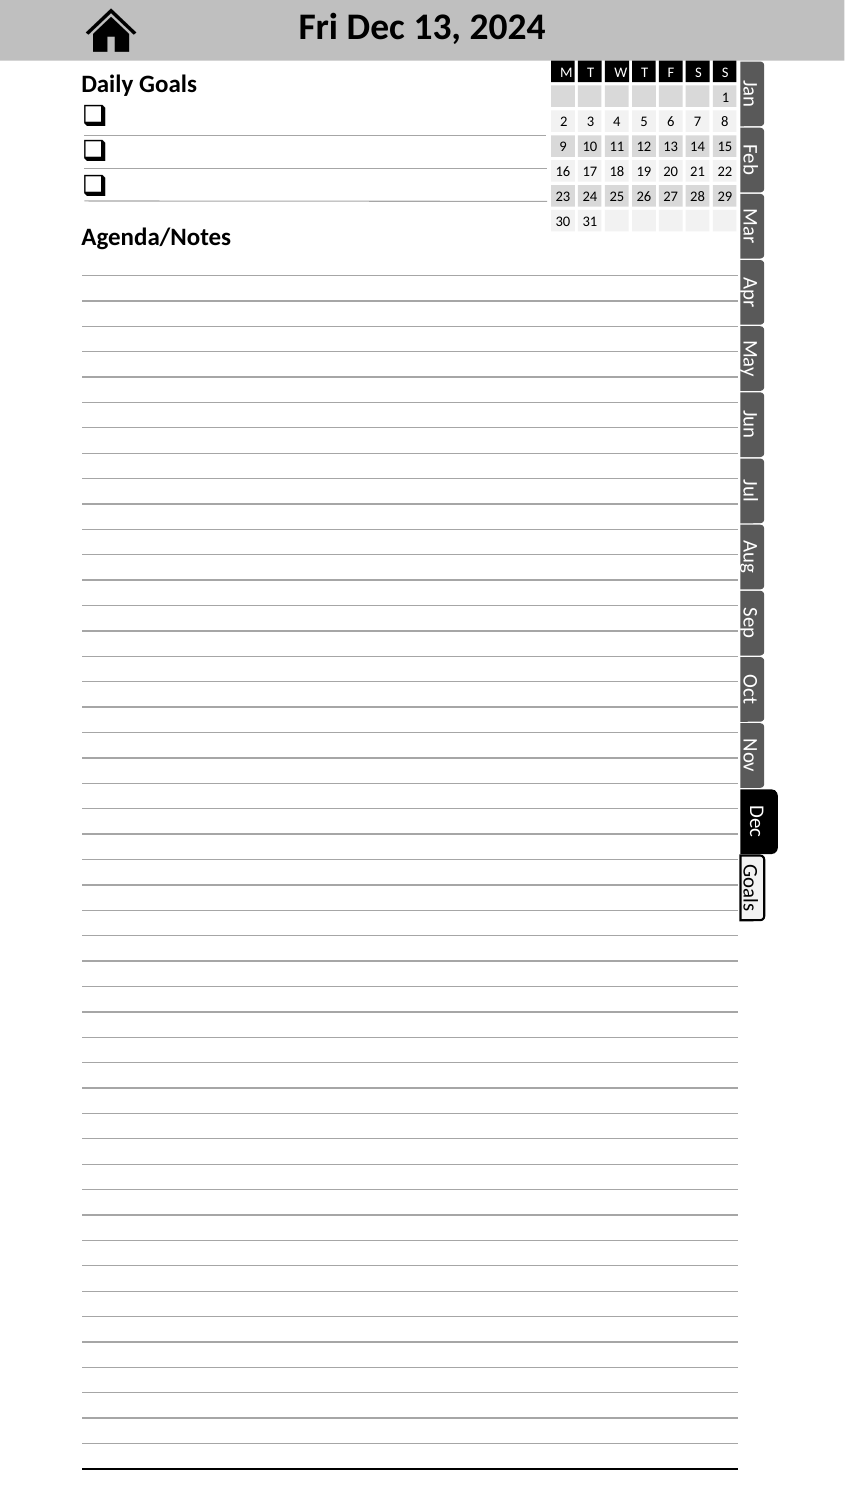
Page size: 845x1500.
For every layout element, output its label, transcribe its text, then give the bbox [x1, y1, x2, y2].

picture [82, 1, 140, 59]
list Fri Dec 13, 2024 [190, 0, 655, 61]
